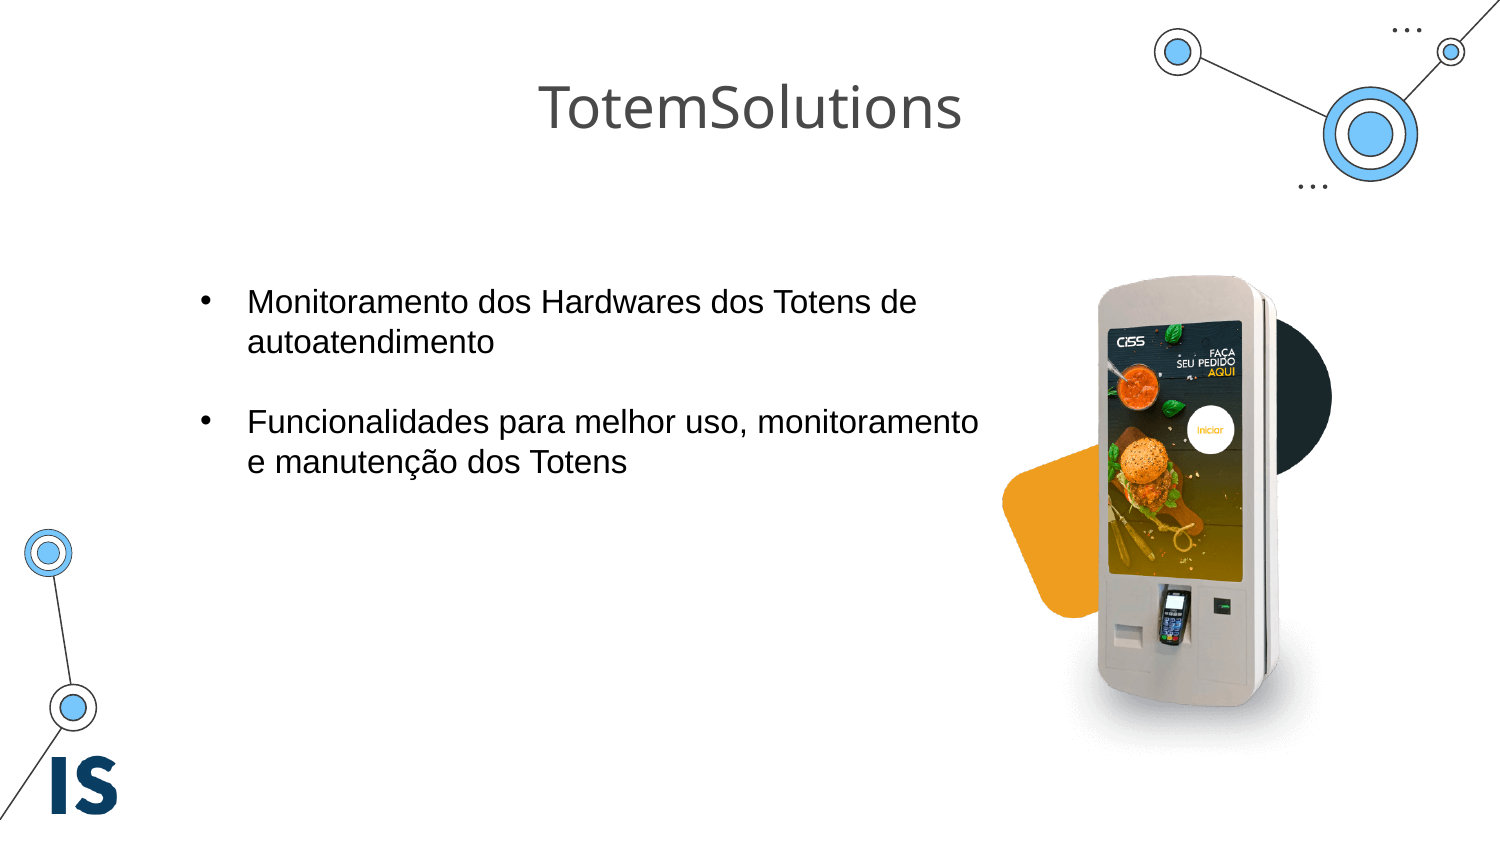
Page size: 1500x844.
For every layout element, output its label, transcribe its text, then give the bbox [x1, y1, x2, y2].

picture [50, 754, 118, 815]
text_box Monitoramento dos Hardwares dos Totens de autoatendimento Funcionalidades para melhor uso, monitoramento e manutenção dos Totens [185, 272, 994, 488]
picture [995, 272, 1355, 756]
title TotemSolutions [415, 55, 1086, 150]
